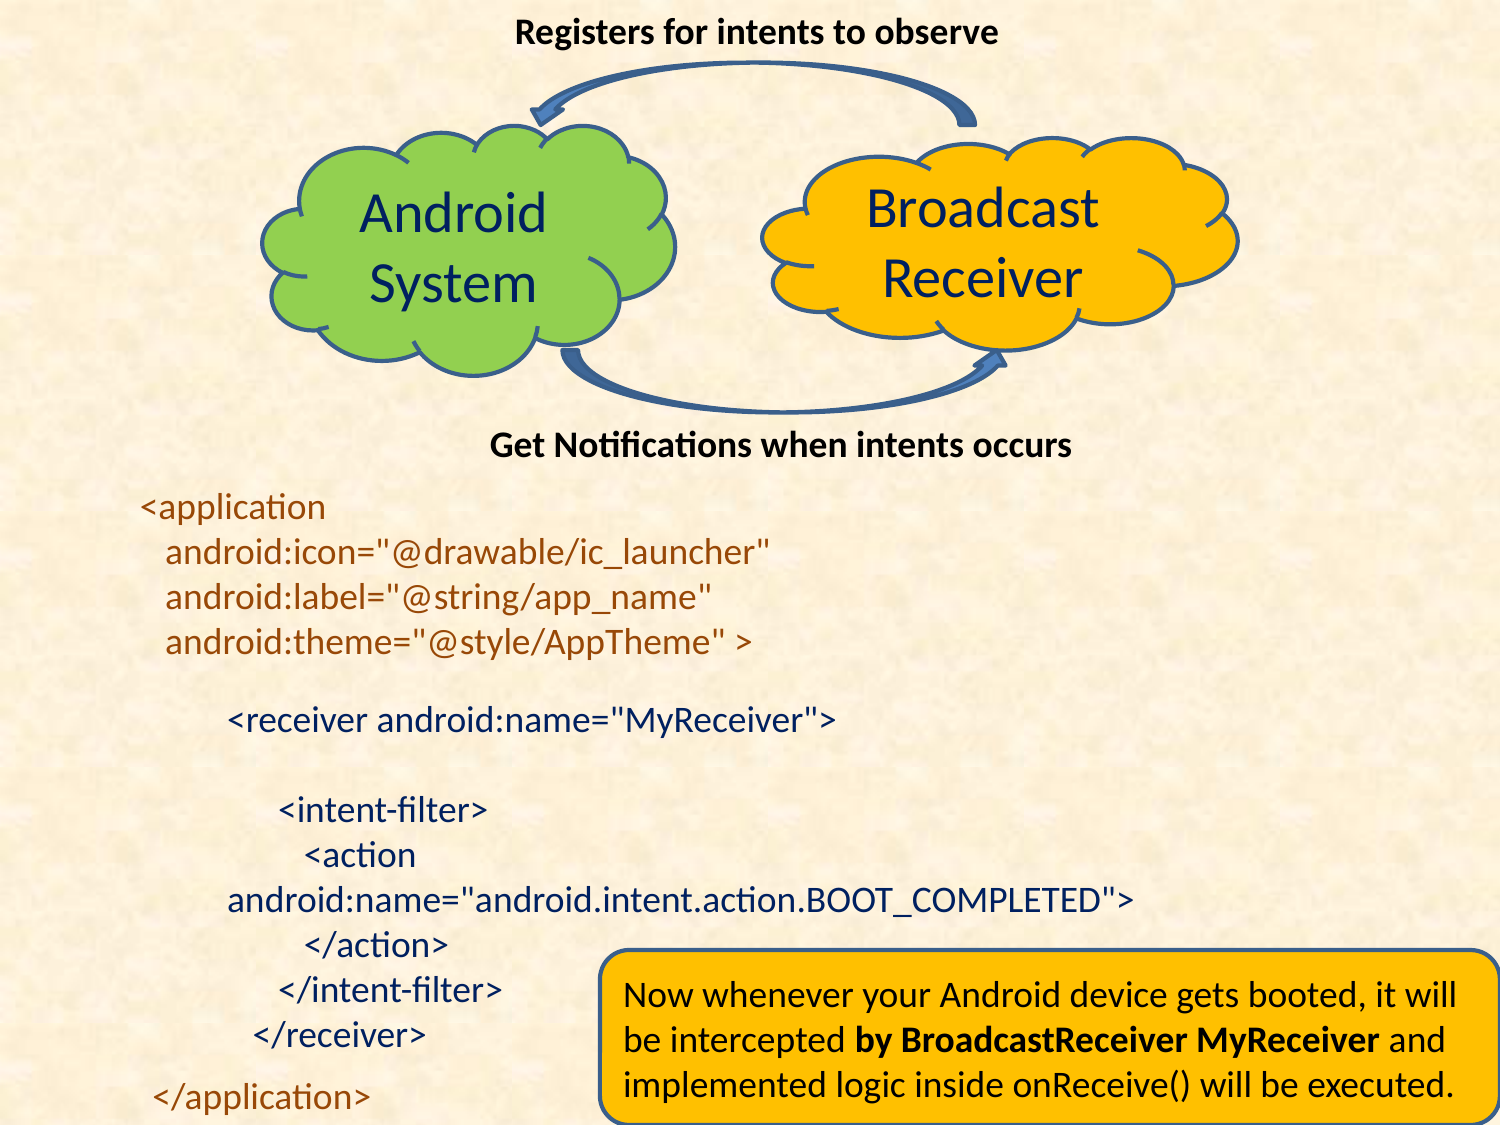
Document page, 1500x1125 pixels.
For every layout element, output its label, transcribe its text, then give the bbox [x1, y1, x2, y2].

text_box </application> [137, 1064, 615, 1125]
text_box <receiver android:name="MyReceiver"> <intent-filter> <action android:name="android.intent.action.BOOT_COMPLETED"> </action> </intent-filter> </receiver> [212, 687, 1400, 1063]
picture [1485, 1110, 1500, 1125]
text_box <application android:icon="@drawable/ic_launcher" android:label="@string/app_name" android:theme="@style/AppTheme" > [125, 474, 1500, 670]
text_box Registers for intents to observe [499, 0, 1025, 60]
text_box [529, 60, 978, 128]
text_box Android System [260, 123, 678, 378]
text_box Now whenever your Android device gets booted, it will be intercepted by BroadcastReceiver MyReceiver and implemented logic inside onReceive() will be executed. [597, 947, 1500, 1125]
text_box Get Notifications when intents occurs [474, 412, 1188, 473]
text_box Broadcast Receiver [760, 135, 1240, 353]
picture [0, 0, 1500, 1125]
text_box [560, 347, 1008, 412]
